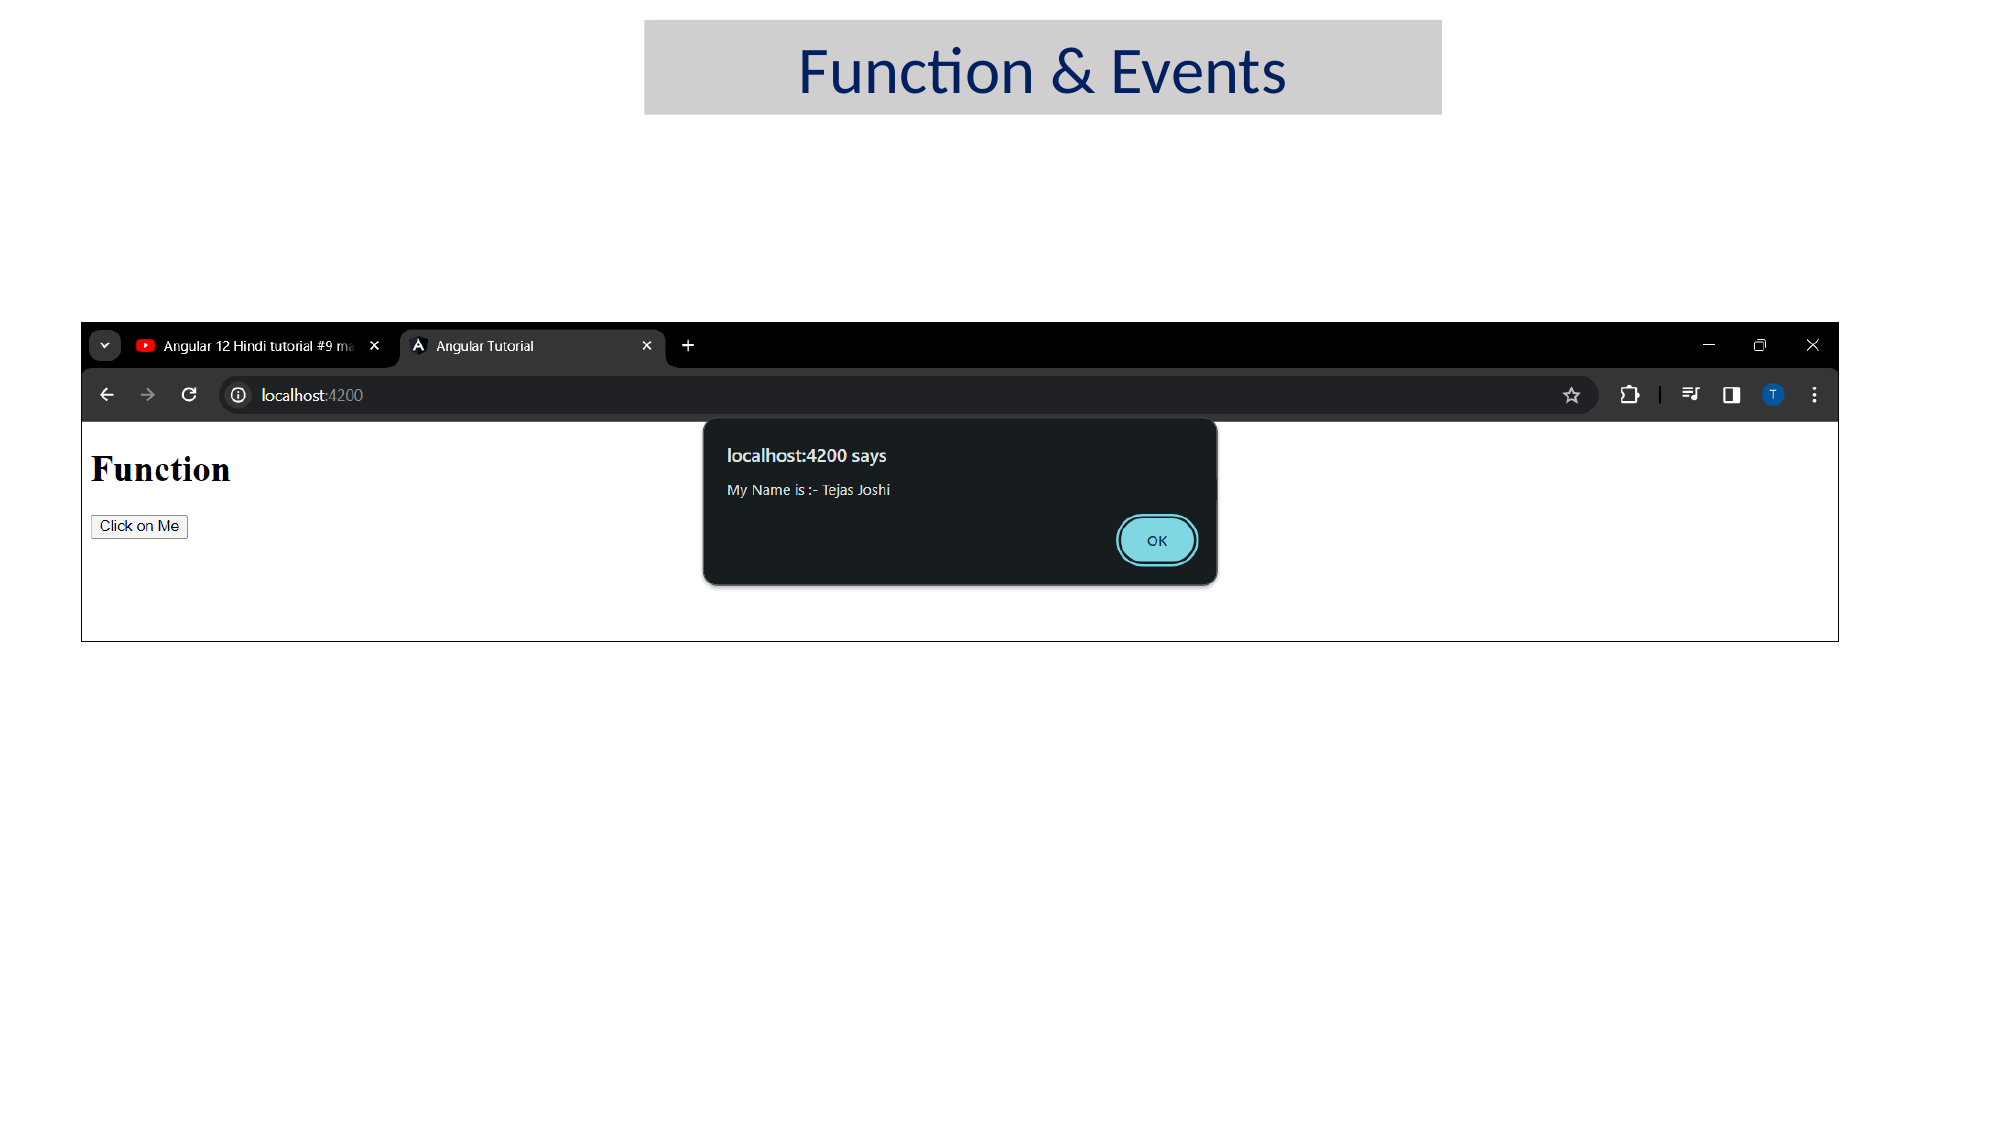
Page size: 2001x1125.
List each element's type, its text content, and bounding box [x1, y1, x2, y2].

text_box Function & Events [644, 19, 1442, 115]
picture [81, 322, 1839, 642]
